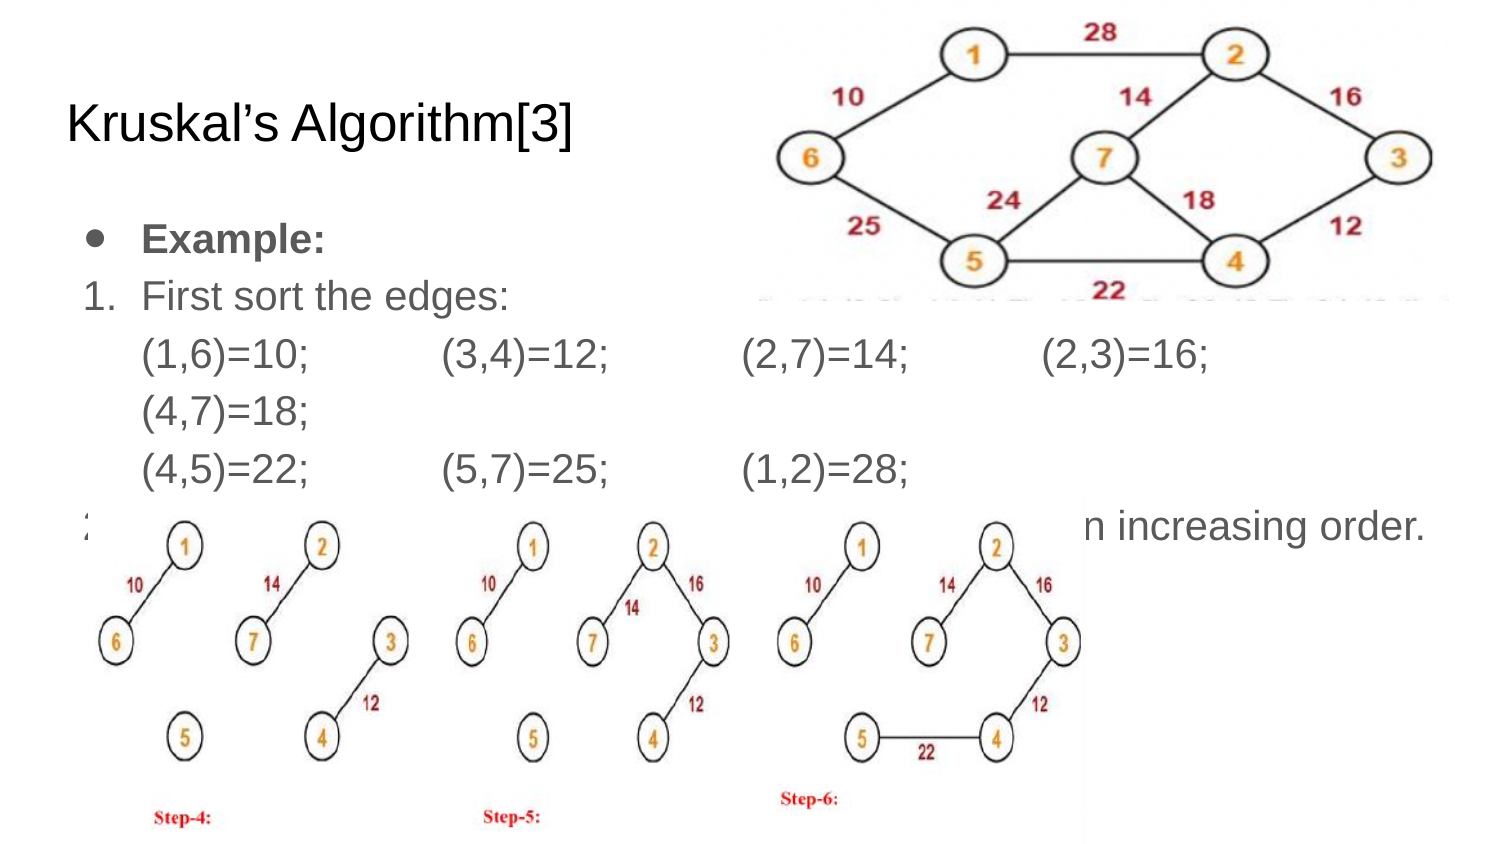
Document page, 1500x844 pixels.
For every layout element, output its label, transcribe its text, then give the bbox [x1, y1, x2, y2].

list Example: First sort the edges: (1,6)=10; (3,4)=12; (2,7)=14; (2,3)=16; (4,7)=18; (4,5)=22; (5,7)=25; (1,2)=28; Now pick all edges one by one from the sorted list in increasing order. [51, 189, 1449, 750]
picture [759, 0, 1450, 302]
title Kruskal’s Algorithm[3] [51, 72, 754, 167]
picture [88, 493, 1086, 844]
